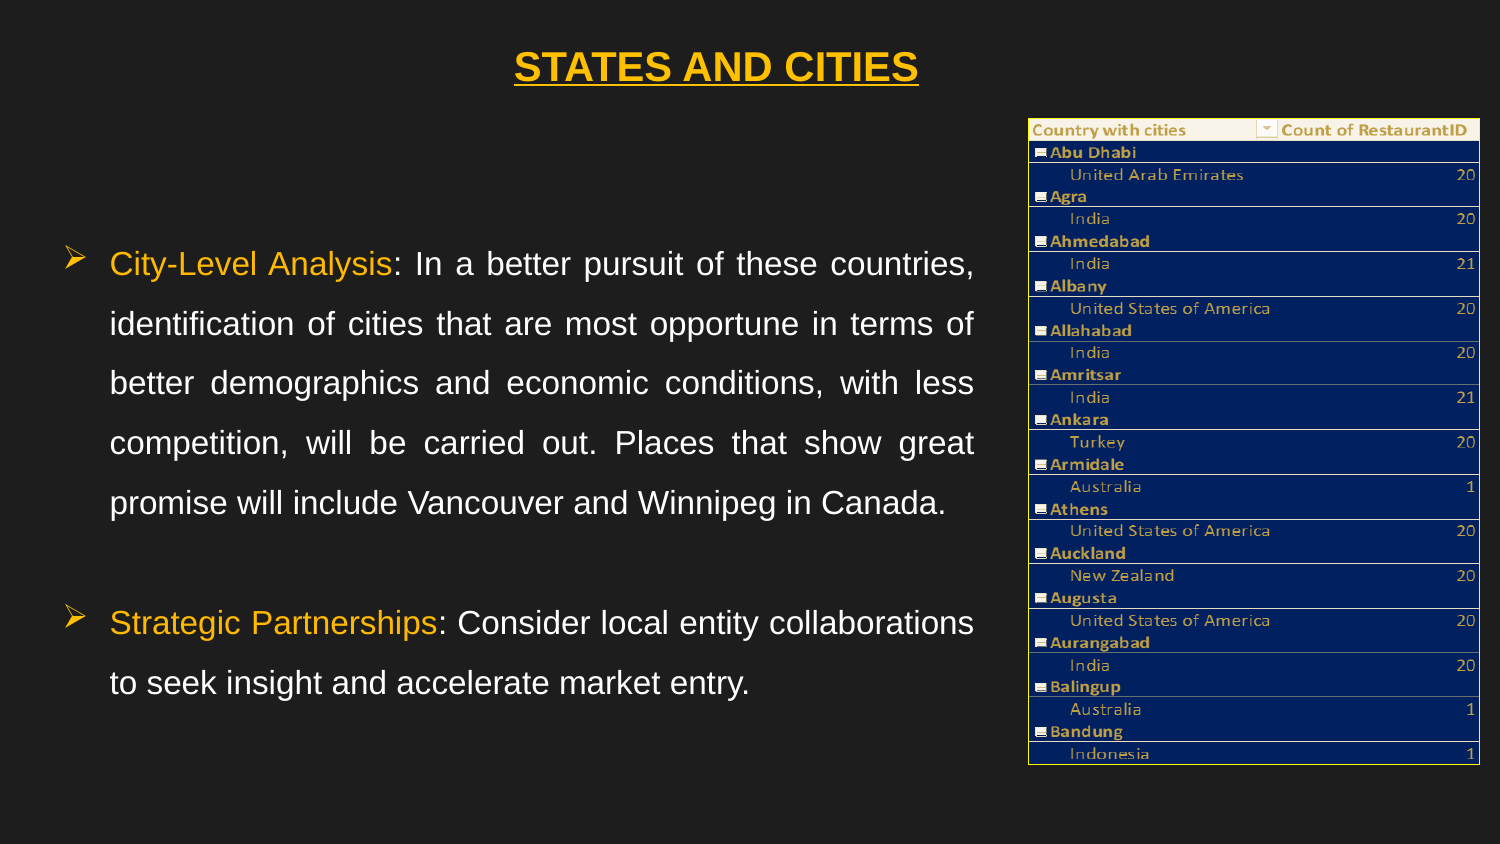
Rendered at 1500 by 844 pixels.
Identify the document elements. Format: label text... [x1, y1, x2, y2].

text_box City-Level Analysis: In a better pursuit of these countries, identification of cities that are most opportune in terms of better demographics and economic conditions, with less competition, will be carried out. Places that show great promise will include Vancouver and Winnipeg in Canada. Strategic Partnerships: Consider local entity collaborations to seek insight and accelerate market entry. [47, 214, 991, 709]
picture [1027, 117, 1480, 765]
text_box STATES AND CITIES [499, 32, 943, 98]
